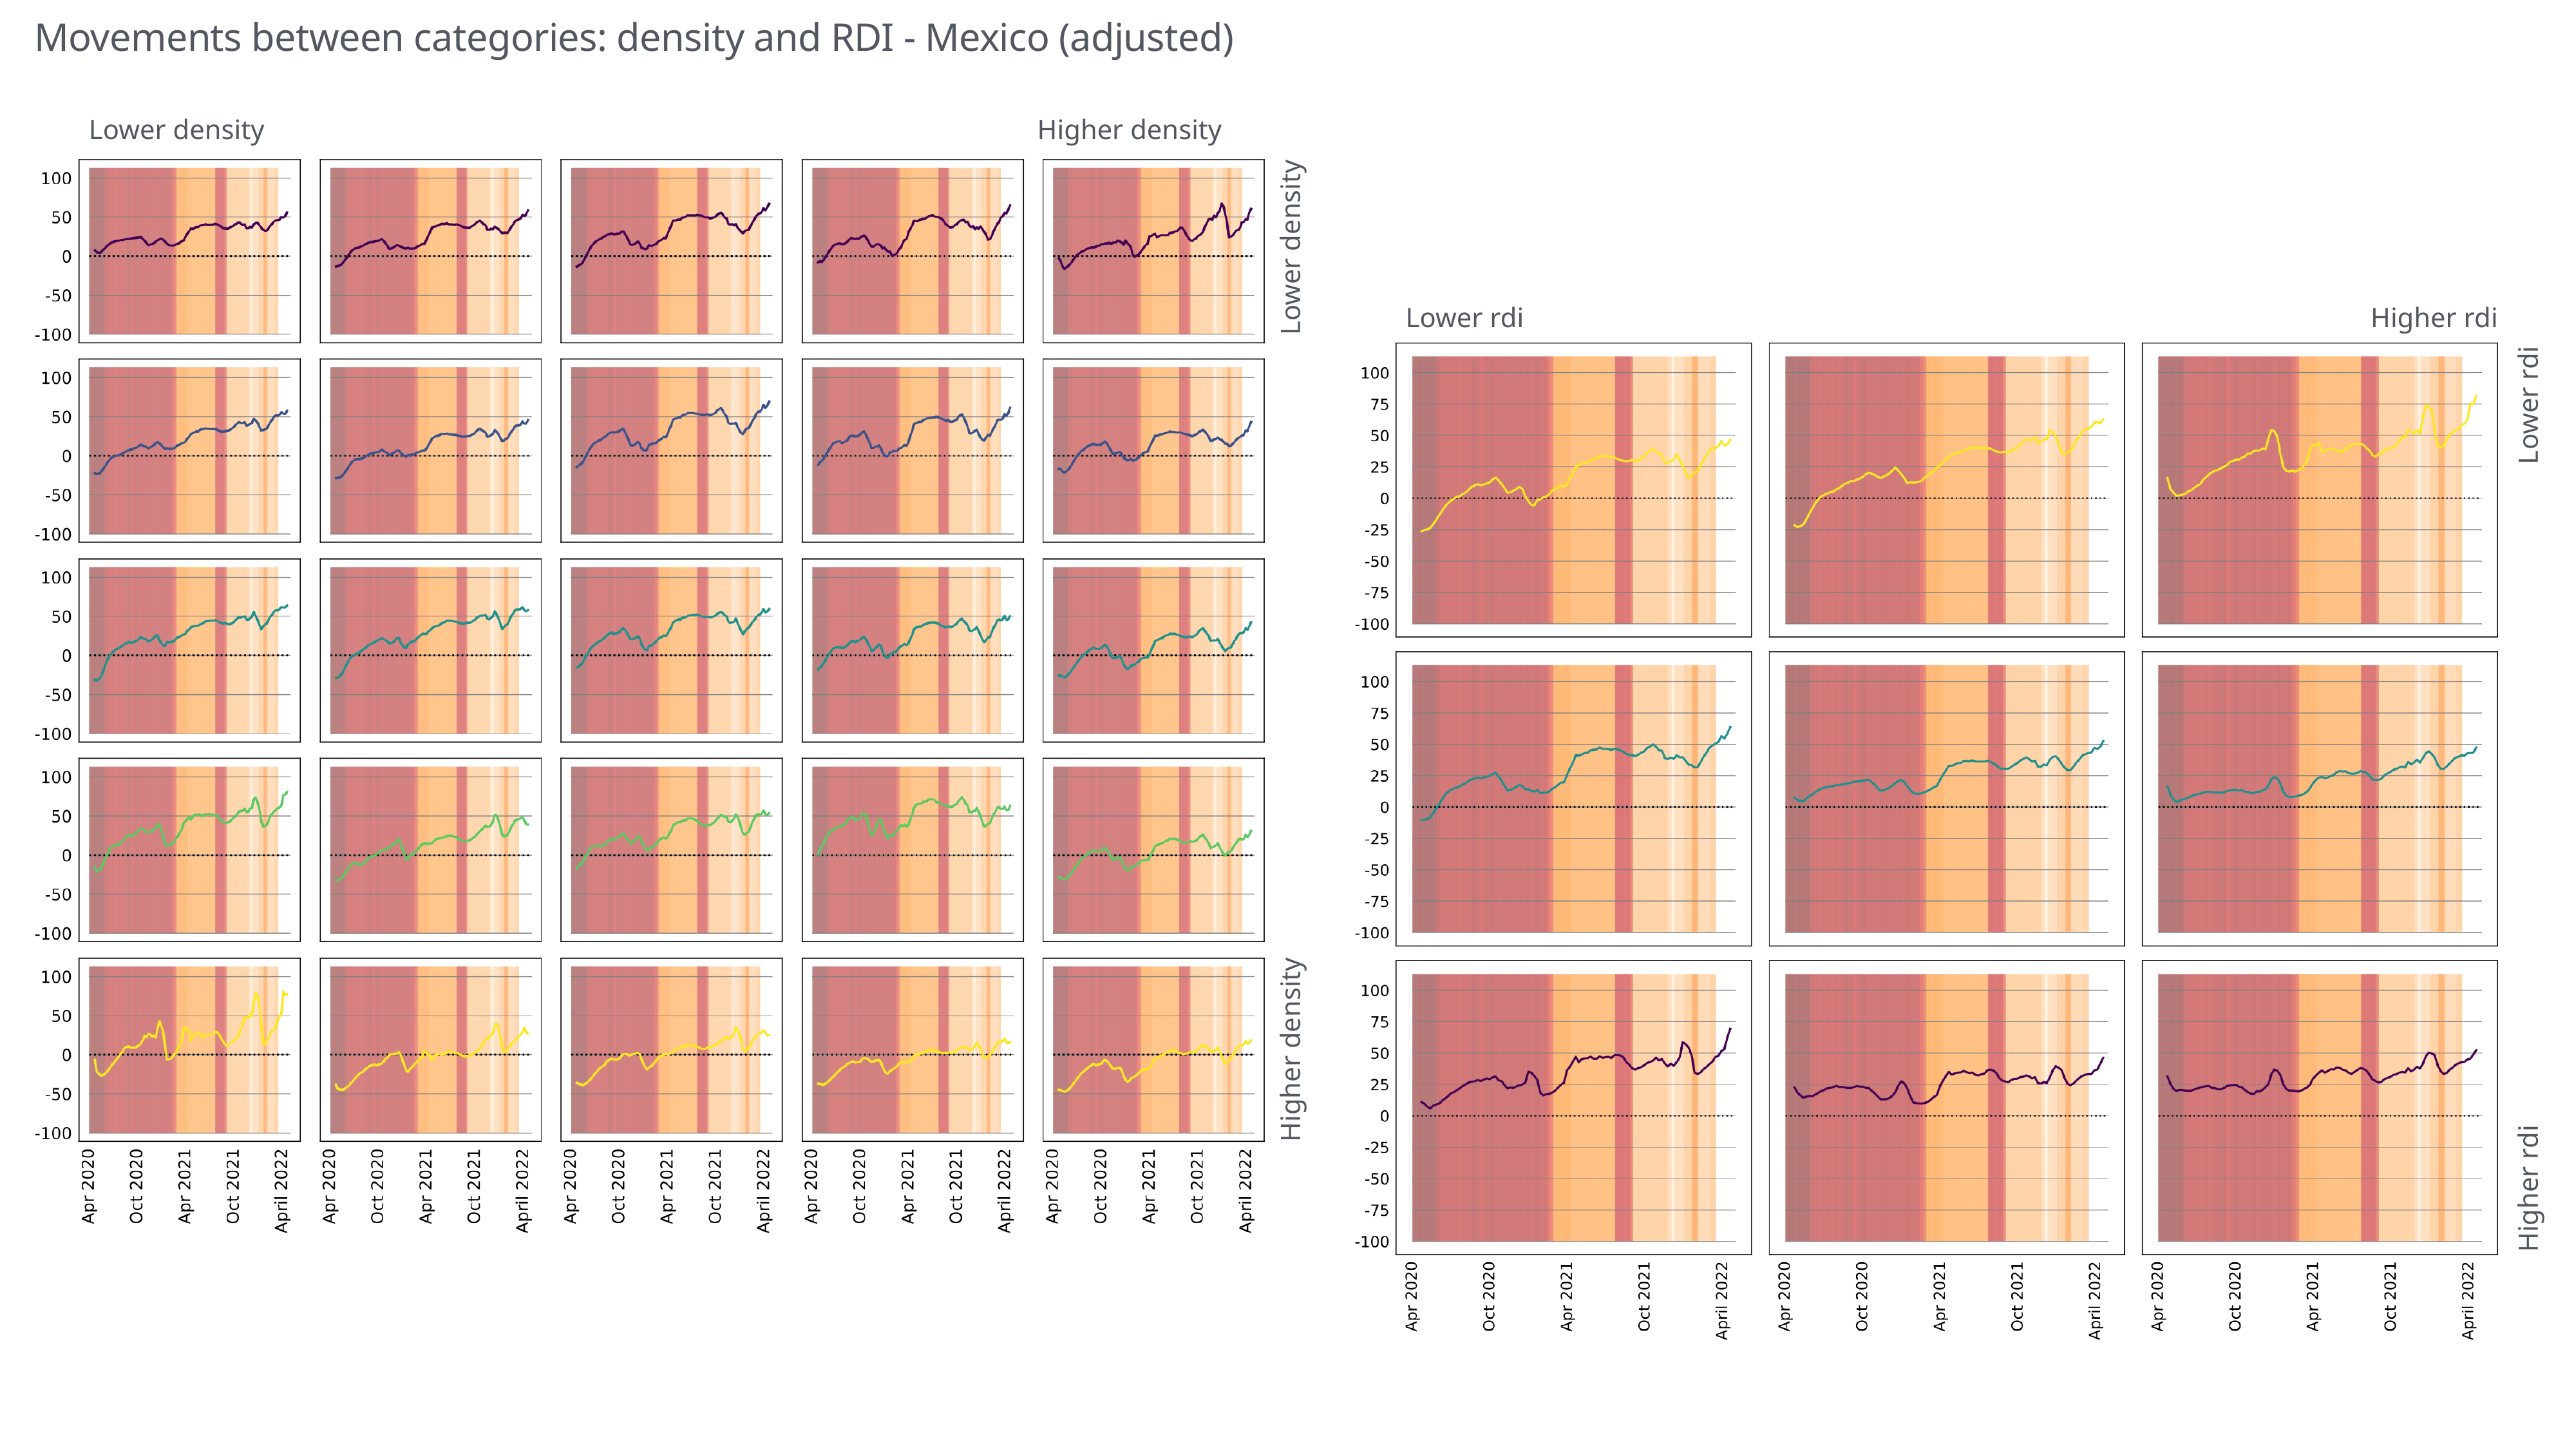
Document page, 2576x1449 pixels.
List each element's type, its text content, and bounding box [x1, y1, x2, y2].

text_box Lower density [1273, 154, 1311, 341]
text_box Higher density [1032, 107, 1227, 151]
text_box Lower rdi [2505, 340, 2549, 470]
picture [1347, 335, 2505, 1348]
text_box Higher rdi [2505, 1119, 2549, 1258]
text_box Higher rdi [2365, 295, 2504, 335]
text_box Higher density [1273, 952, 1311, 1148]
text_box Lower density [83, 107, 270, 151]
title Movements between categories: density and RDI - Mexico (adjusted) [28, 12, 2351, 74]
text_box Lower rdi [1400, 295, 1530, 335]
picture [26, 151, 1273, 1242]
